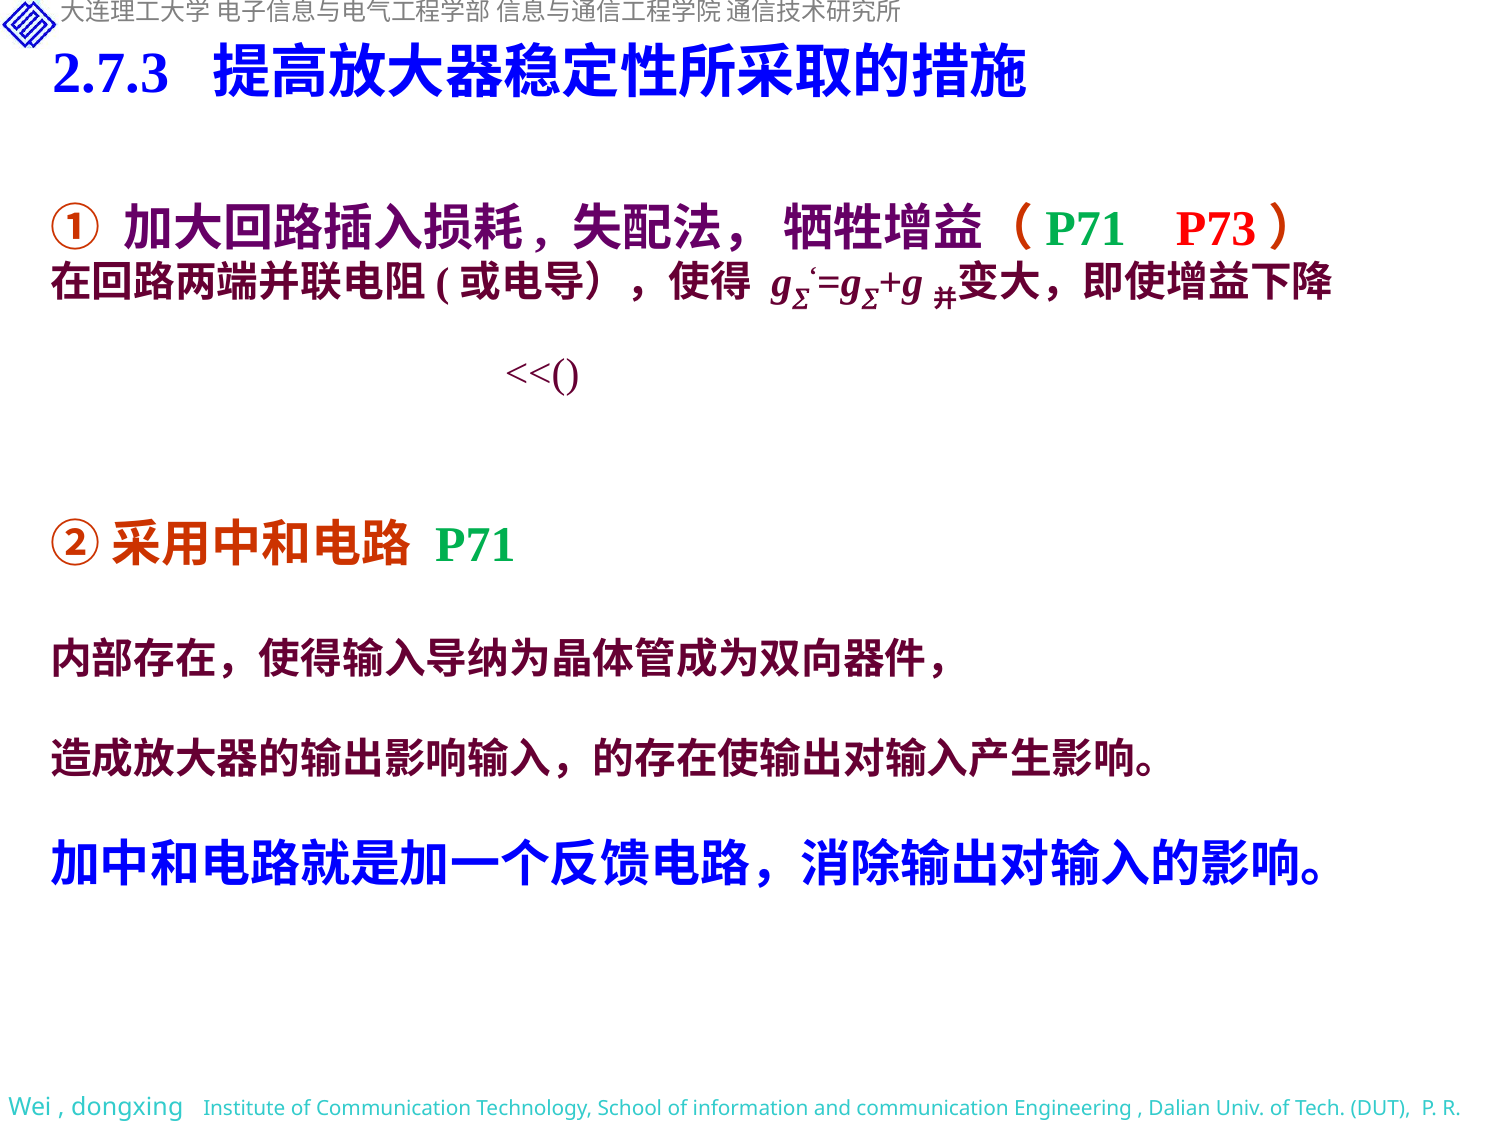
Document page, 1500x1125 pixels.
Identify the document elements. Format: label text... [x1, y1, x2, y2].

title 2.7.3 提高放大器稳定性所采取的措施 [37, 37, 1149, 100]
picture [0, 0, 59, 49]
